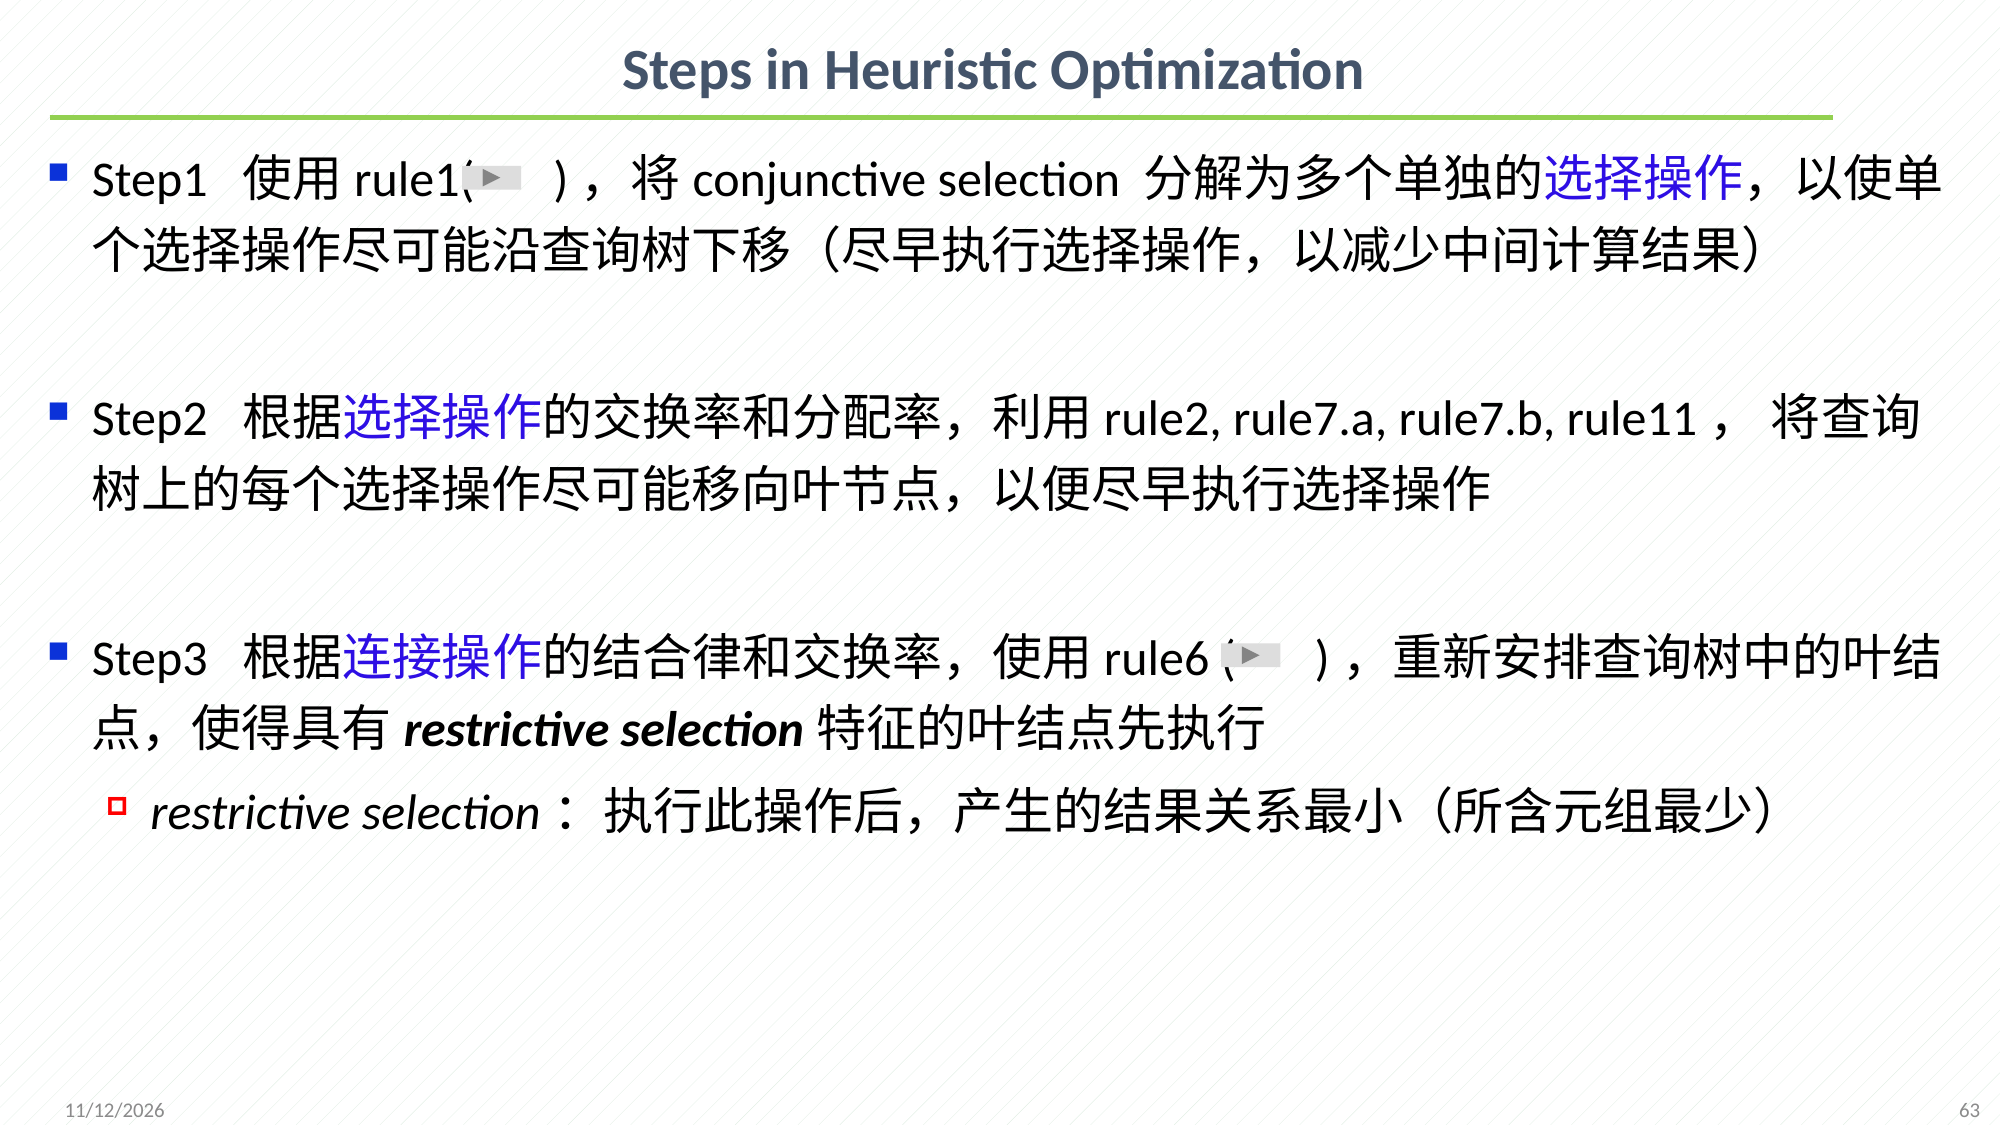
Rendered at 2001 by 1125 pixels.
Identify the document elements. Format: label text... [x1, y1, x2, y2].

text_box [462, 165, 522, 190]
text_box [1221, 643, 1281, 668]
title Steps in Heuristic Optimization [50, 13, 1949, 126]
list Step1 使用rule1( )，将conjunctive selection 分解为多个单独的选择操作，以使单个选择操作尽可能沿查询树下移（尽早执行选择操作，以减少中间计算结果） Step2 根据选择操作的交换率和分配率，利用rule2, rule7.a, rule7.b, rule11， 将查询树上的每个选择操作尽可能移向叶节点，以便尽早执行选择操作 Step3 根据连接操作的结合律和交换率，使用rule6 ( )，重新安排查询树中的叶结点，使得具有restrictive selection特征的叶结点先执行 restrictive selection：执行此操作后，产生的结果关系最小（所含元组最少） [32, 126, 1974, 1081]
slide_number 63 [1545, 1079, 1996, 1125]
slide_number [49, 1079, 500, 1125]
